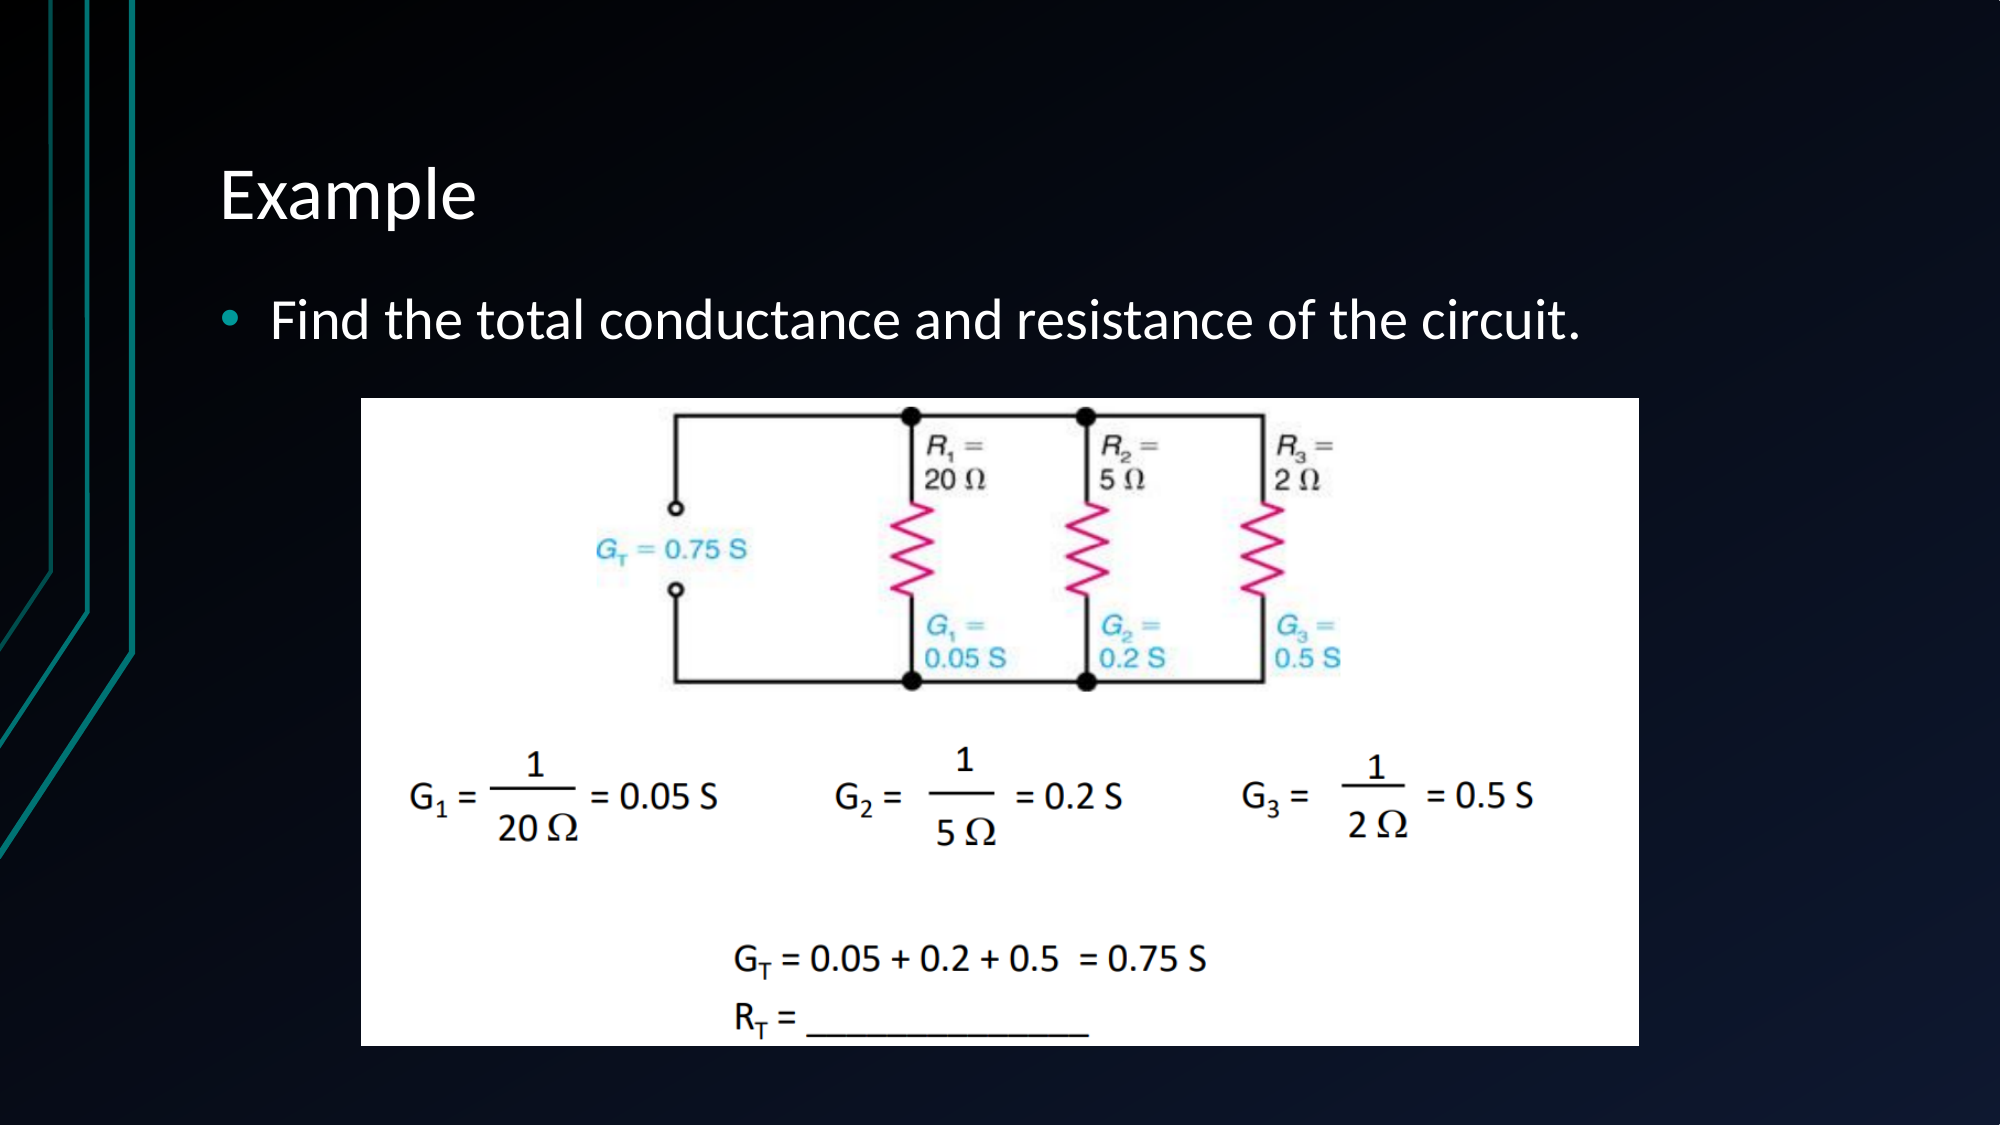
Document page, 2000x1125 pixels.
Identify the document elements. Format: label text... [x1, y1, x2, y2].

picture [360, 398, 1639, 1046]
list Find the total conductance and resistance of the circuit. [199, 279, 1900, 1012]
title Example [199, 45, 1900, 246]
